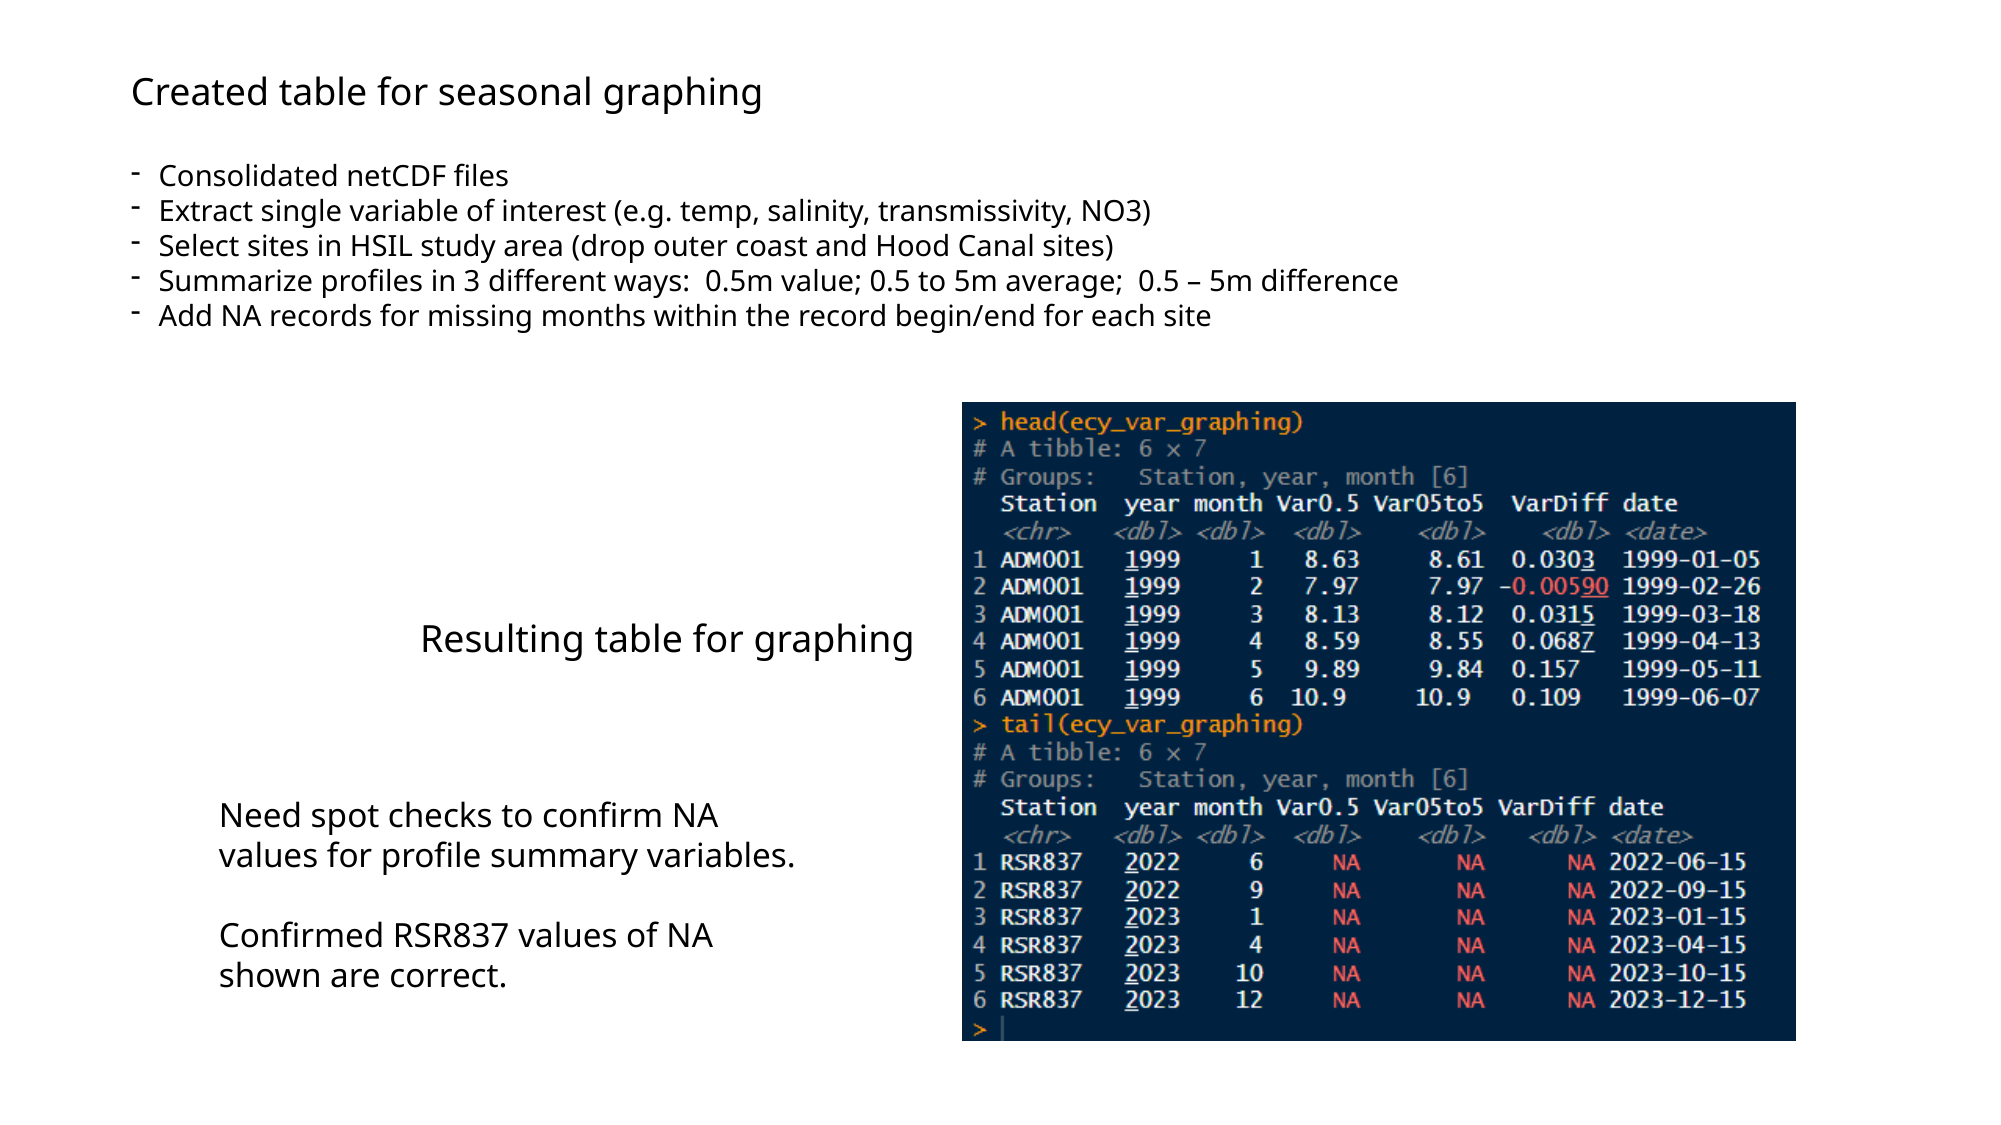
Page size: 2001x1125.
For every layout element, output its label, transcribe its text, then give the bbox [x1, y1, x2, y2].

picture [961, 402, 1796, 1042]
text_box Created table for seasonal graphing Consolidated netCDF files Extract single variable of interest (e.g. temp, salinity, transmissivity, NO3) Select sites in HSIL study area (drop outer coast and Hood Canal sites) Summarize profiles in 3 different ways: 0.5m value; 0.5 to 5m average; 0.5 – 5m difference Add NA records for missing months within the record begin/end for each site [115, 60, 1706, 340]
text_box Need spot checks to confirm NA values for profile summary variables. Confirmed RSR837 values of NA shown are correct. [204, 787, 829, 1002]
text_box Resulting table for graphing [405, 607, 961, 668]
